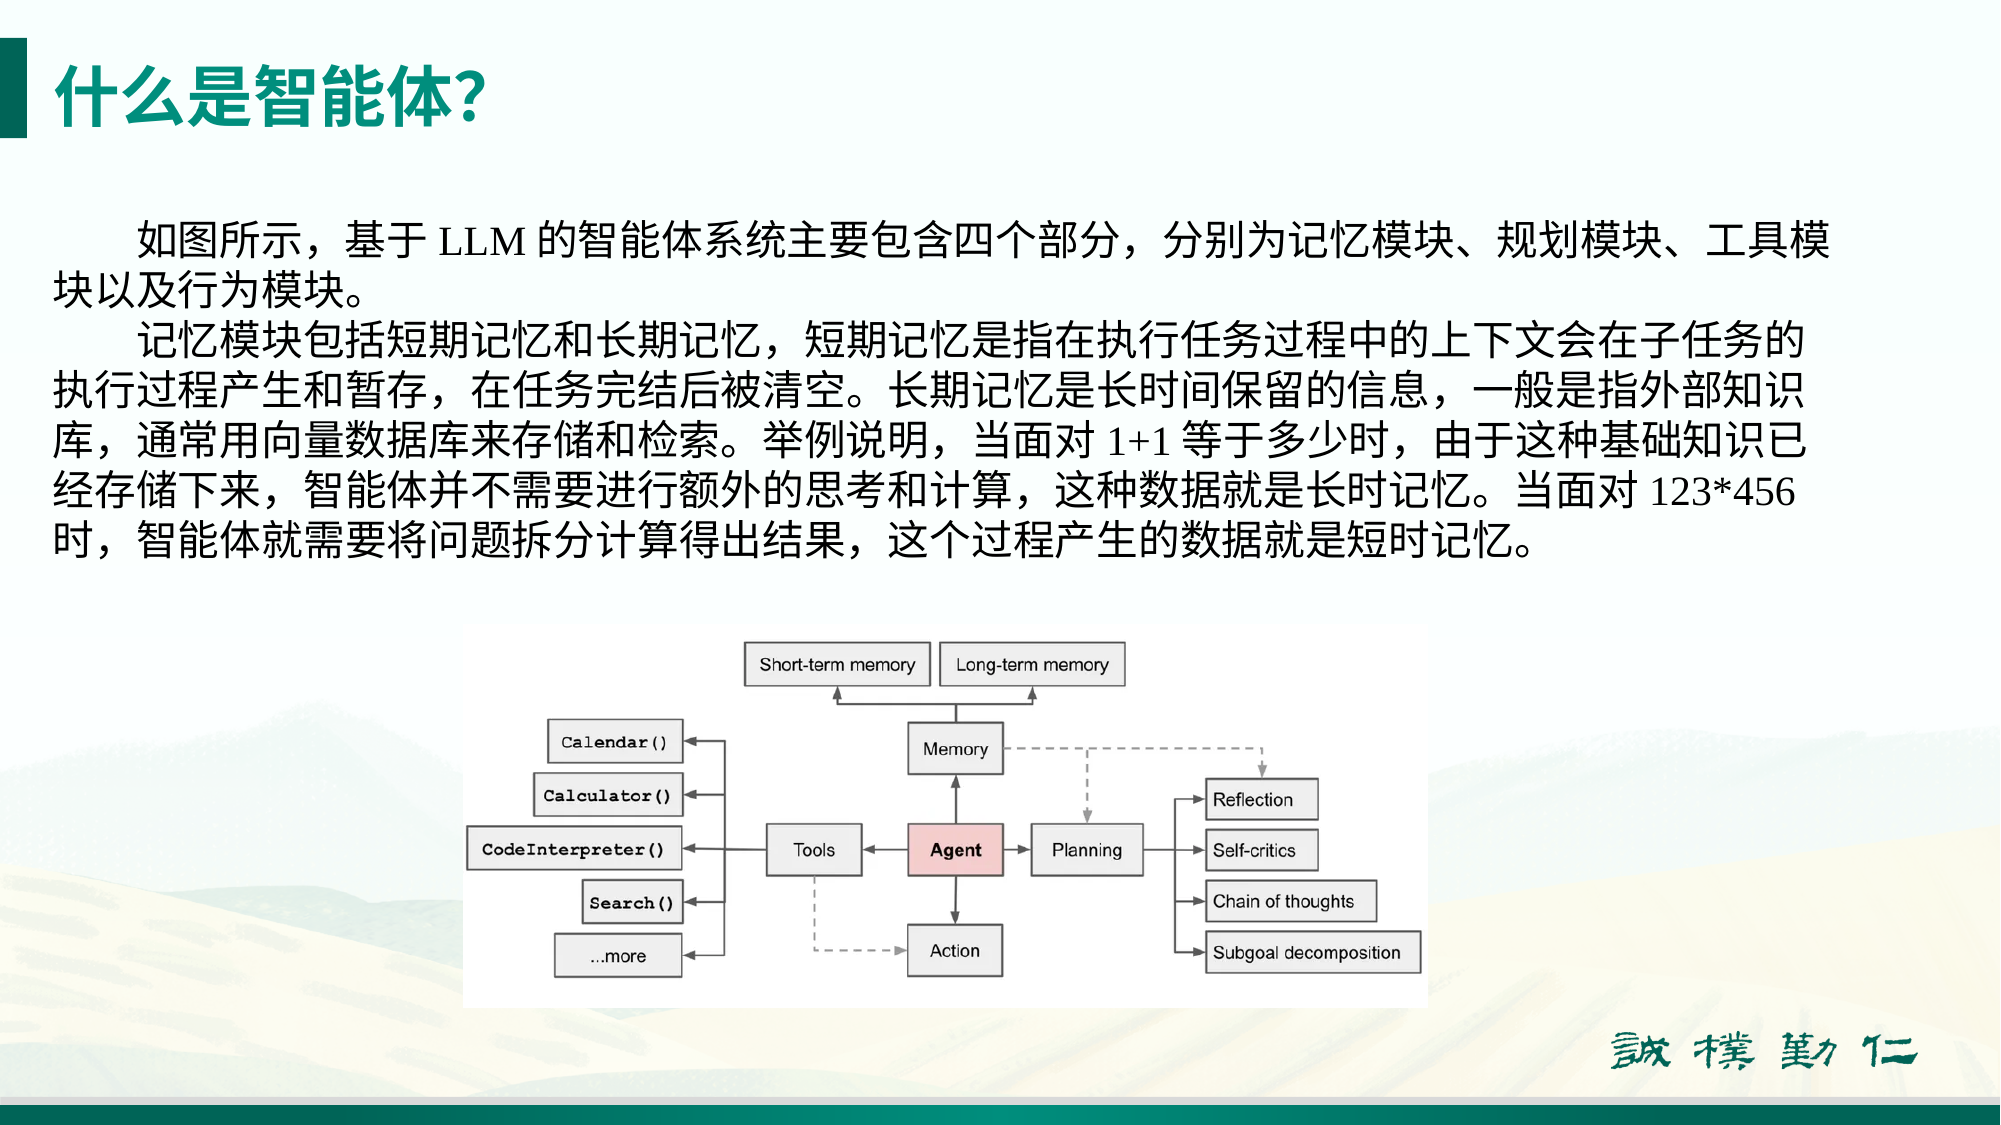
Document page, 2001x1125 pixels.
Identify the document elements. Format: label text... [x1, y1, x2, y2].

text_box 如图所示，基于LLM的智能体系统主要包含四个部分，分别为记忆模块、规划模块、工具模块以及行为模块。 记忆模块包括短期记忆和长期记忆，短期记忆是指在执行任务过程中的上下文会在子任务的执行过程产生和暂存，在任务完结后被清空。长期记忆是长时间保留的信息，一般是指外部知识库，通常用向量数据库来存储和检索。举例说明，当面对1+1等于多少时，由于这种基础知识已经存储下来，智能体并不需要进行额外的思考和计算，这种数据就是长时记忆。当面对123*456时，智能体就需要将问题拆分计算得出结果，这个过程产生的数据就是短时记忆。 [37, 206, 1853, 621]
picture [1611, 1017, 1918, 1084]
title 什么是智能体？ [38, 55, 537, 144]
picture [463, 624, 1428, 1008]
